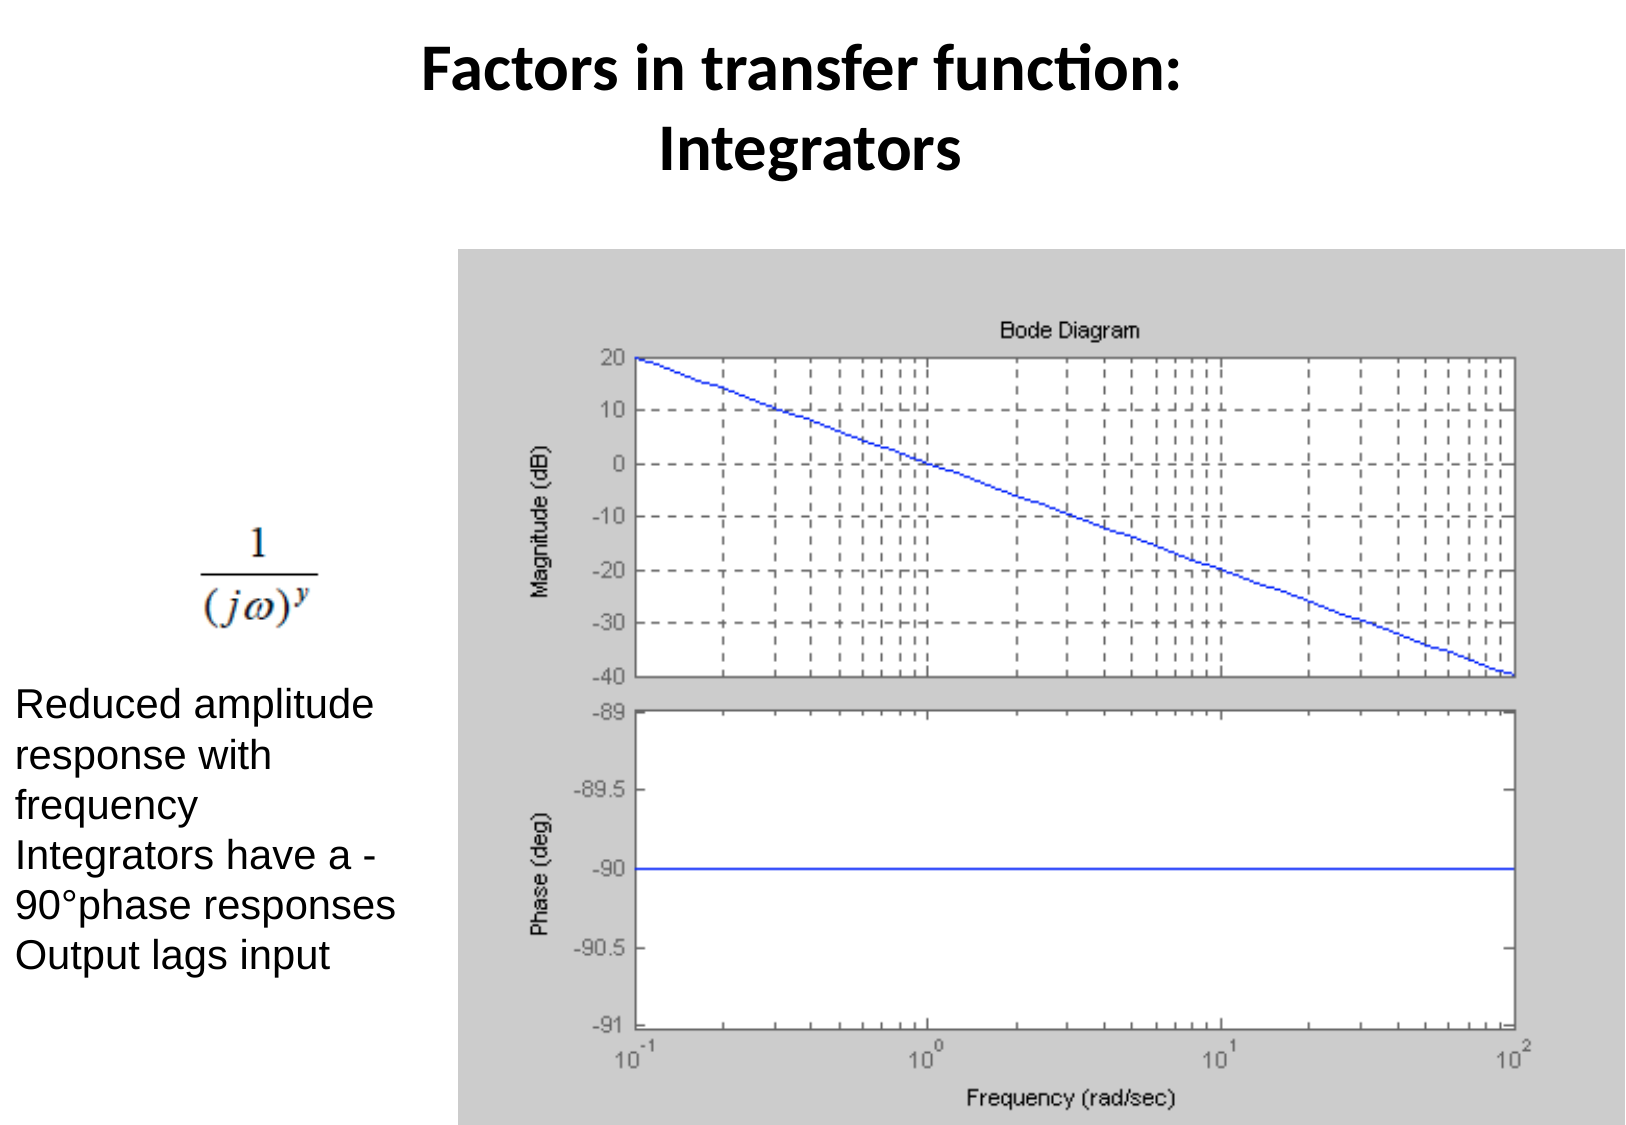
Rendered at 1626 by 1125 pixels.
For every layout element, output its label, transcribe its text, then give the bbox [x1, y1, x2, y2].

picture [458, 249, 1625, 1125]
picture [195, 505, 350, 666]
text_box Factors in transfer function: Integrators [135, 1, 1486, 206]
text_box Reduced amplitude response with frequency Integrators have a -90°phase responses Output lags input [0, 669, 452, 985]
